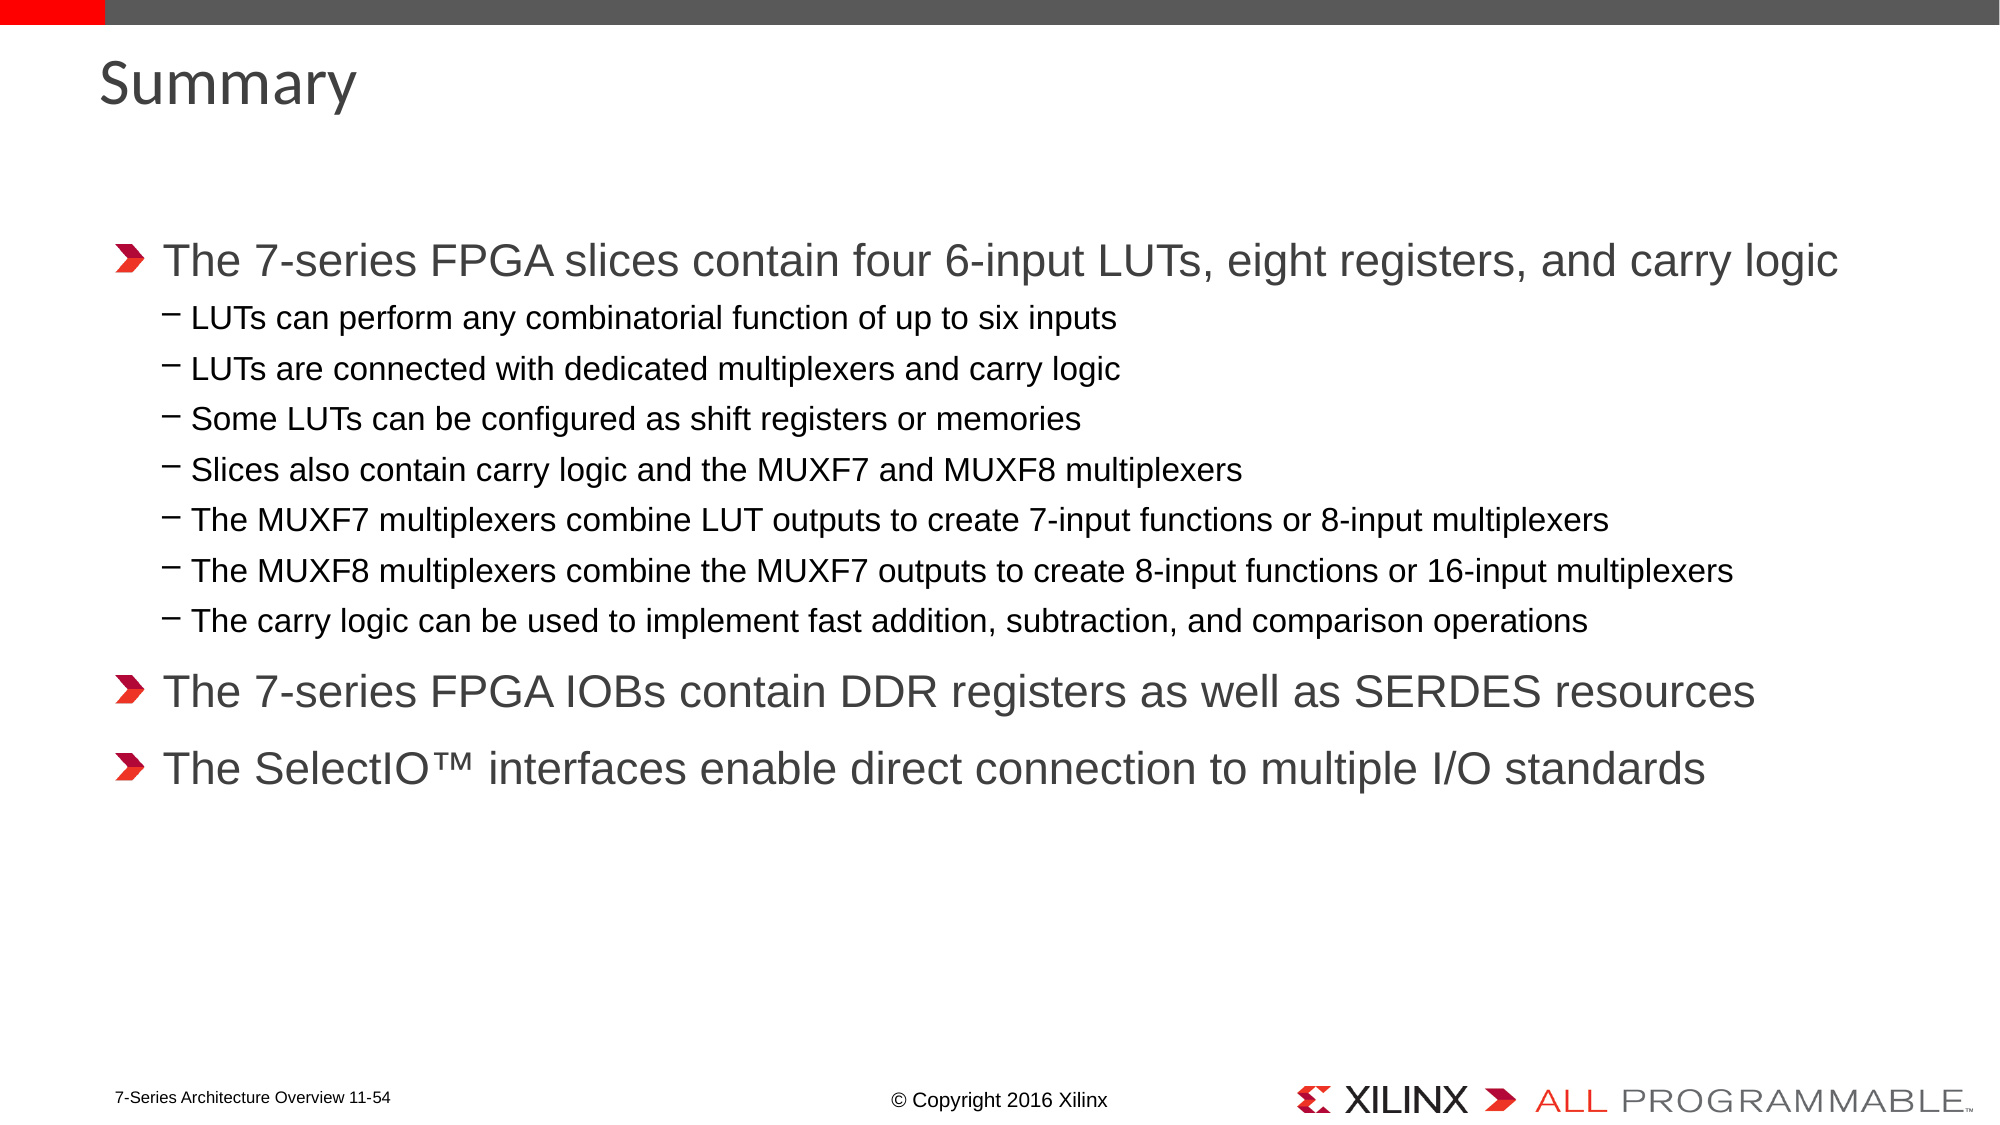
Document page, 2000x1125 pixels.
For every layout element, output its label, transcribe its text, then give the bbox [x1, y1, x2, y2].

footer © Copyright 2016 Xilinx [683, 1079, 1317, 1120]
picture [1317, 1086, 1973, 1113]
list The 7-series FPGA slices contain four 6-input LUTs, eight registers, and carry logic LUTs can perform any combinatorial function of up to six inputs LUTs are connected with dedicated multiplexers and carry logic Some LUTs can be configured as shift registers or memories Slices also contain carry logic and the MUXF7 and MUXF8 multiplexers The MUXF7 multiplexers combine LUT outputs to create 7-input functions or 8-input multiplexers The MUXF8 multiplexers combine the MUXF7 outputs to create 8-input functions or 16-input multiplexers The carry logic can be used to implement fast addition, subtraction, and comparison operations The 7-series FPGA IOBs contain DDR registers as well as SERDES resources The SelectIO™ interfaces enable direct connection to multiple I/O standards [99, 217, 1901, 918]
picture [114, 674, 145, 704]
title Summary [99, 34, 1900, 122]
slide_number 7-Series Architecture Overview 11-54 [99, 1078, 444, 1120]
picture [114, 752, 145, 781]
picture [114, 243, 145, 273]
